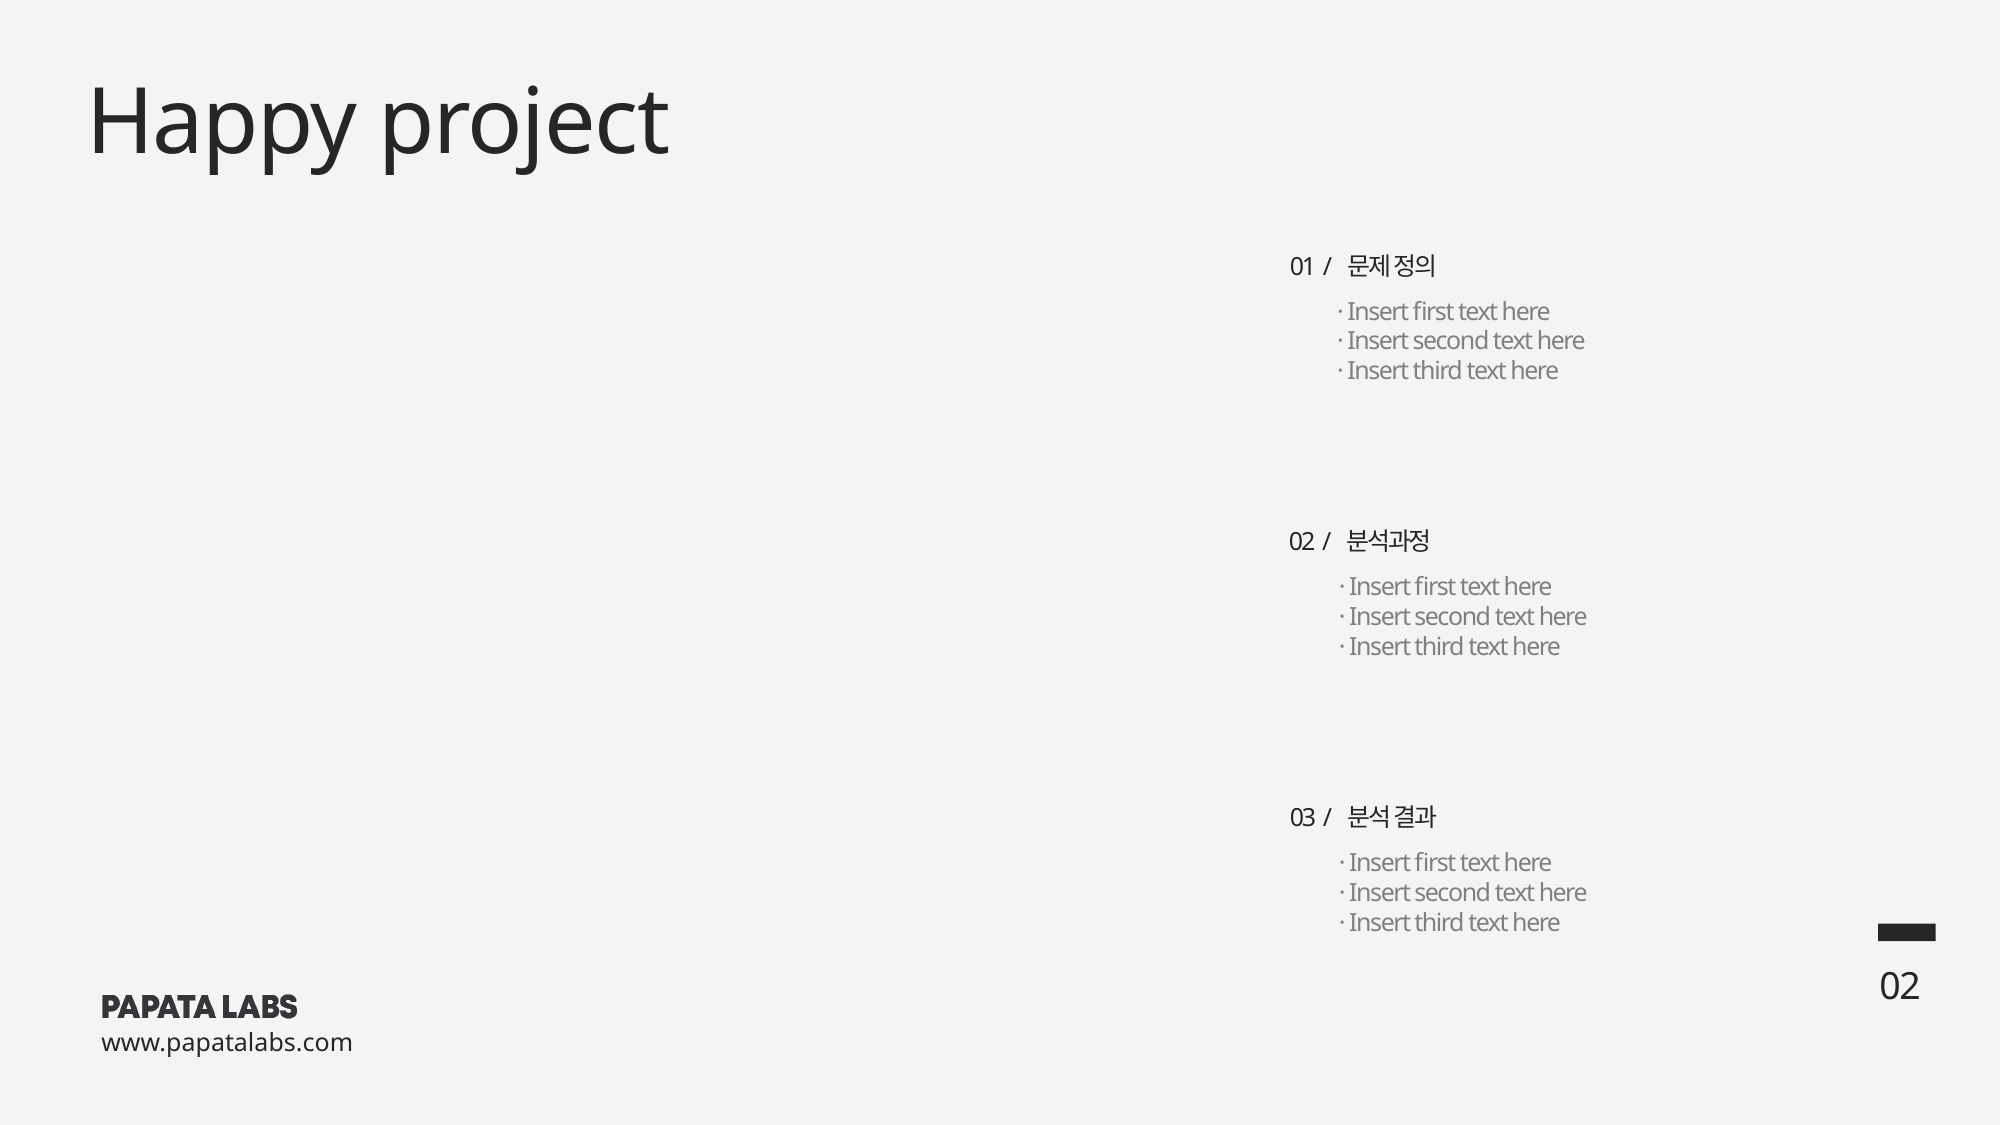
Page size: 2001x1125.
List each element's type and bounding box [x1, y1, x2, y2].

text_box [54, 60, 1936, 1065]
